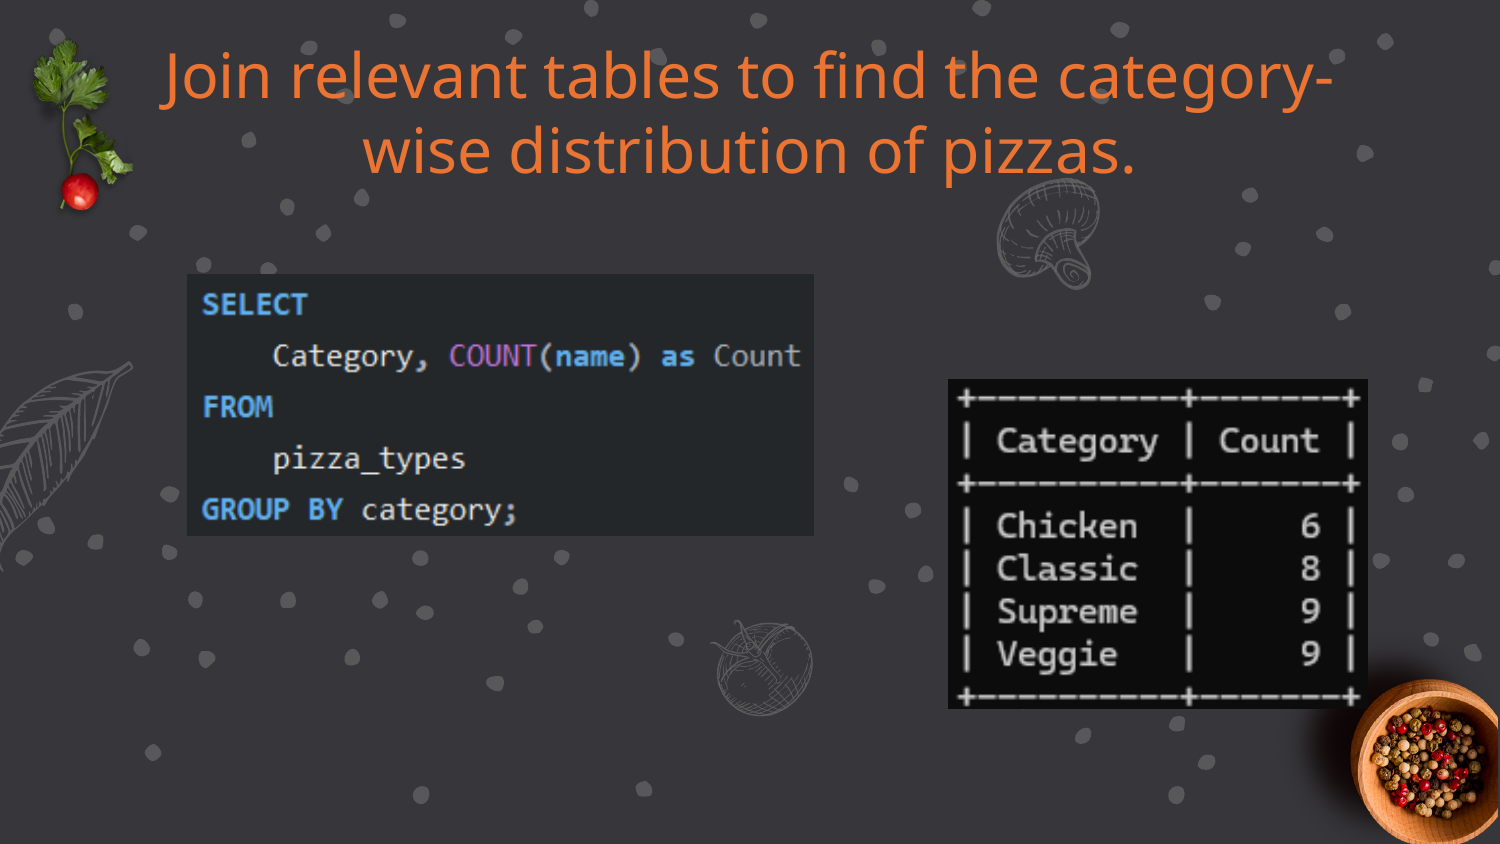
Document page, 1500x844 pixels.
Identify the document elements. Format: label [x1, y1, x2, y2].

picture [186, 274, 814, 536]
picture [948, 378, 1368, 709]
text_box [24, 35, 1499, 844]
